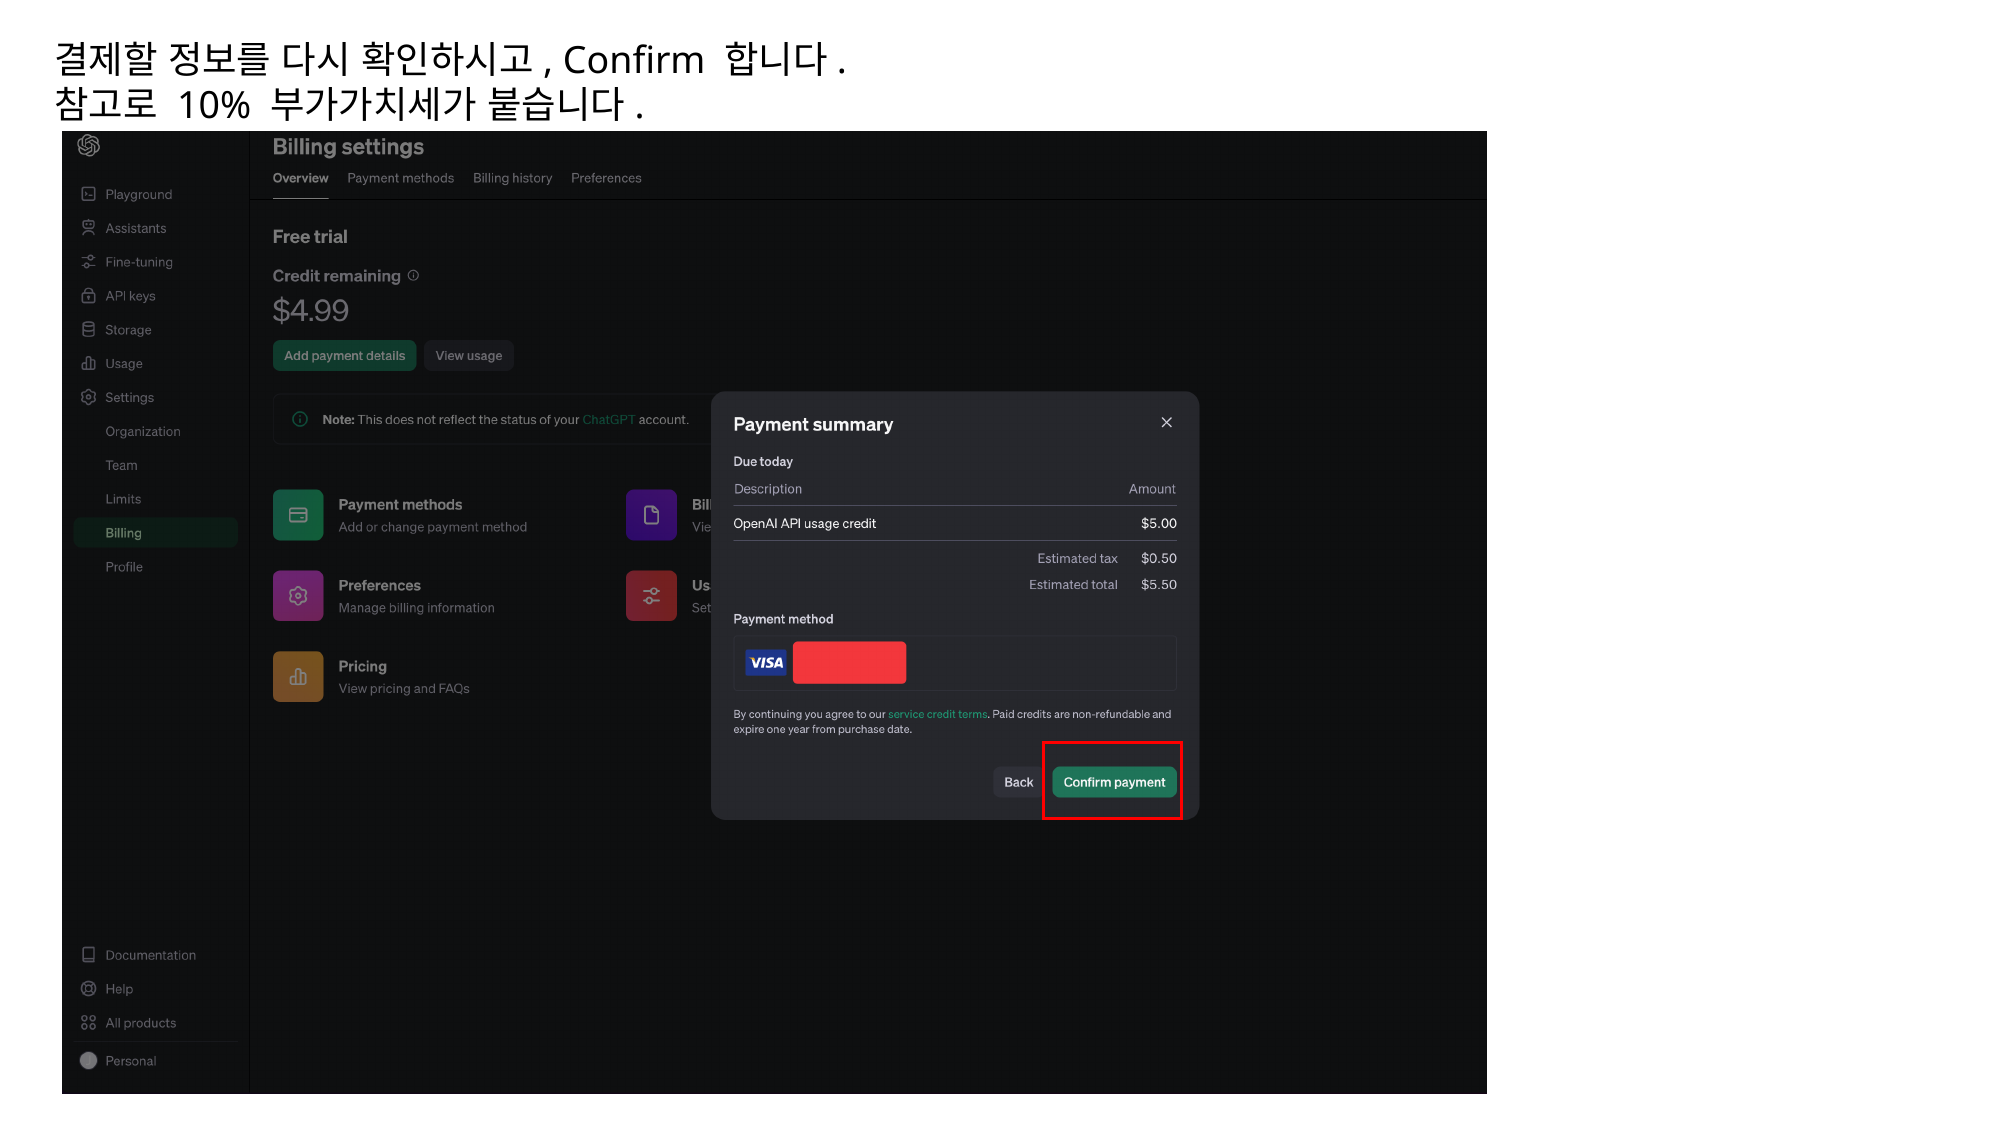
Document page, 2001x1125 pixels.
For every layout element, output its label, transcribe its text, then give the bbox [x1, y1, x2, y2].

picture [62, 131, 1487, 1094]
text_box 결제할 정보를 다시 확인하시고, Confirm 합니다. 참고로 10% 부가가치세가 붙습니다. [39, 28, 1575, 133]
